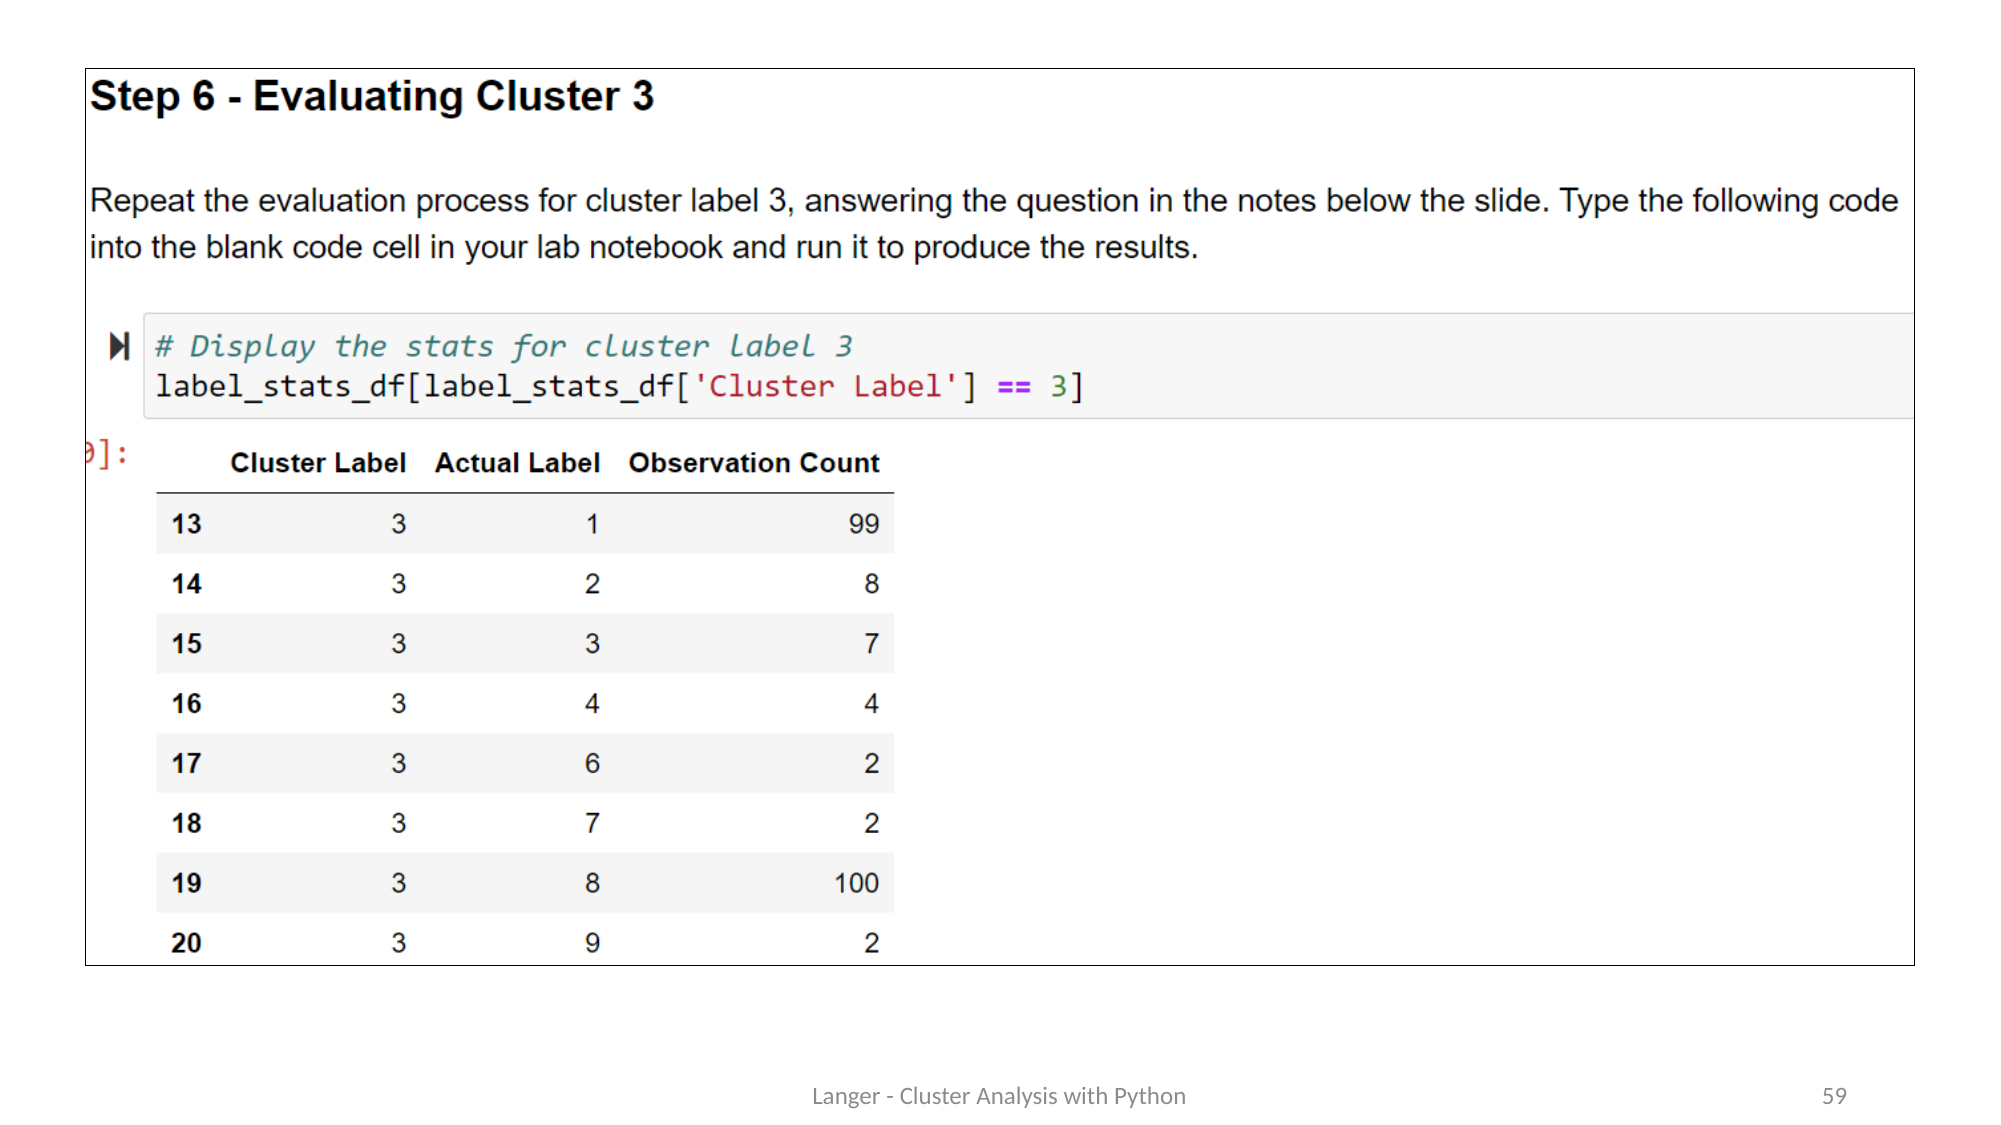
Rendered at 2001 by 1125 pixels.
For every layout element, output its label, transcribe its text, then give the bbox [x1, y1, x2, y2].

footer Langer - Cluster Analysis with Python [662, 1064, 1338, 1125]
slide_number 59 [1412, 1064, 1863, 1125]
picture [85, 68, 1915, 966]
